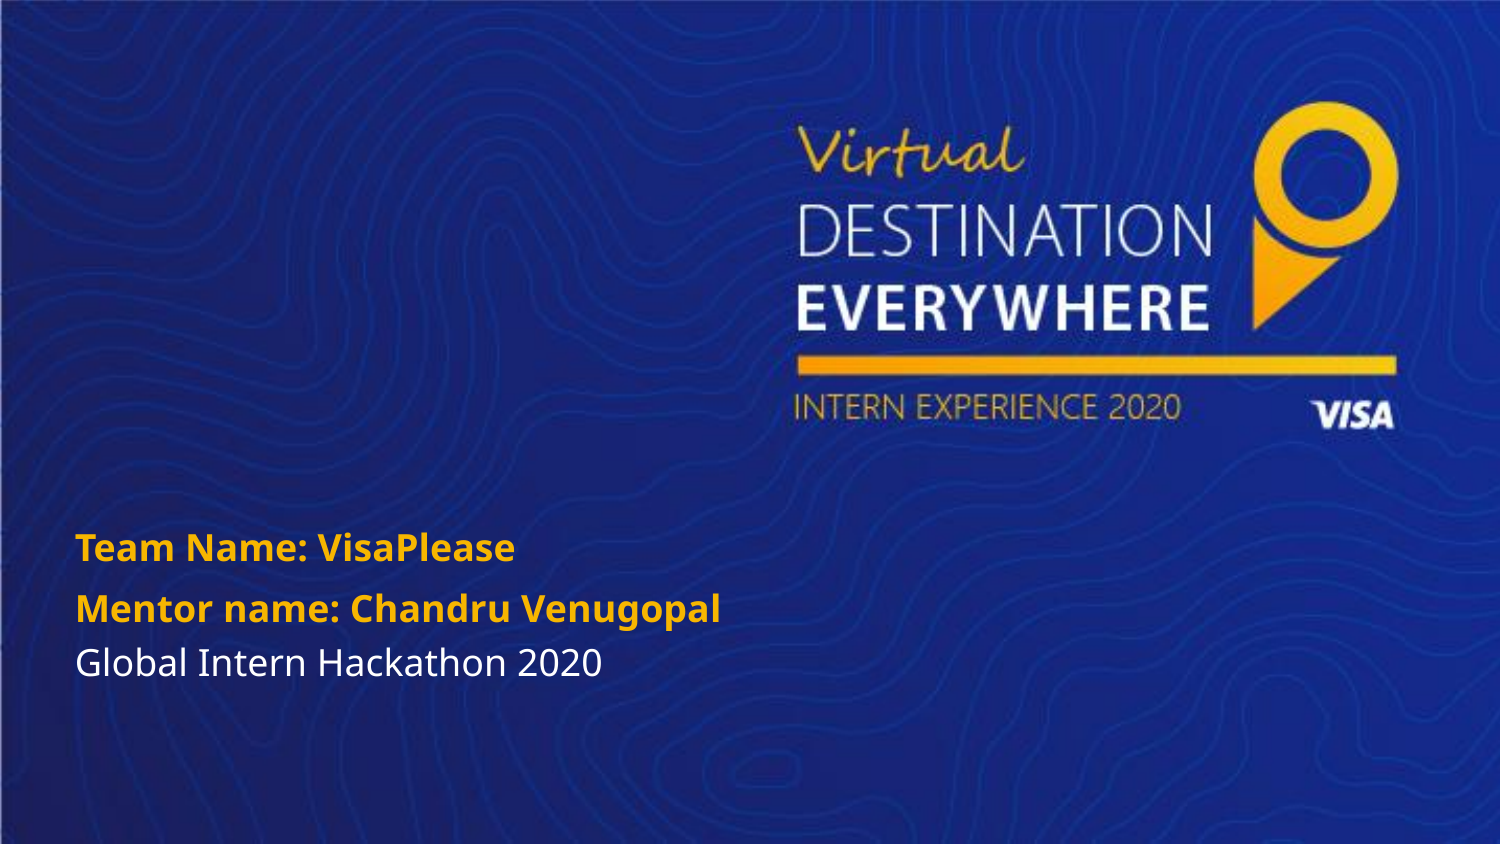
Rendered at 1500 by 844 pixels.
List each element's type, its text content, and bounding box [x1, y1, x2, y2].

list Team Name: VisaPlease Mentor name: Chandru Venugopal [74, 528, 750, 632]
picture [0, 0, 1500, 844]
list Global Intern Hackathon 2020 [74, 643, 750, 685]
